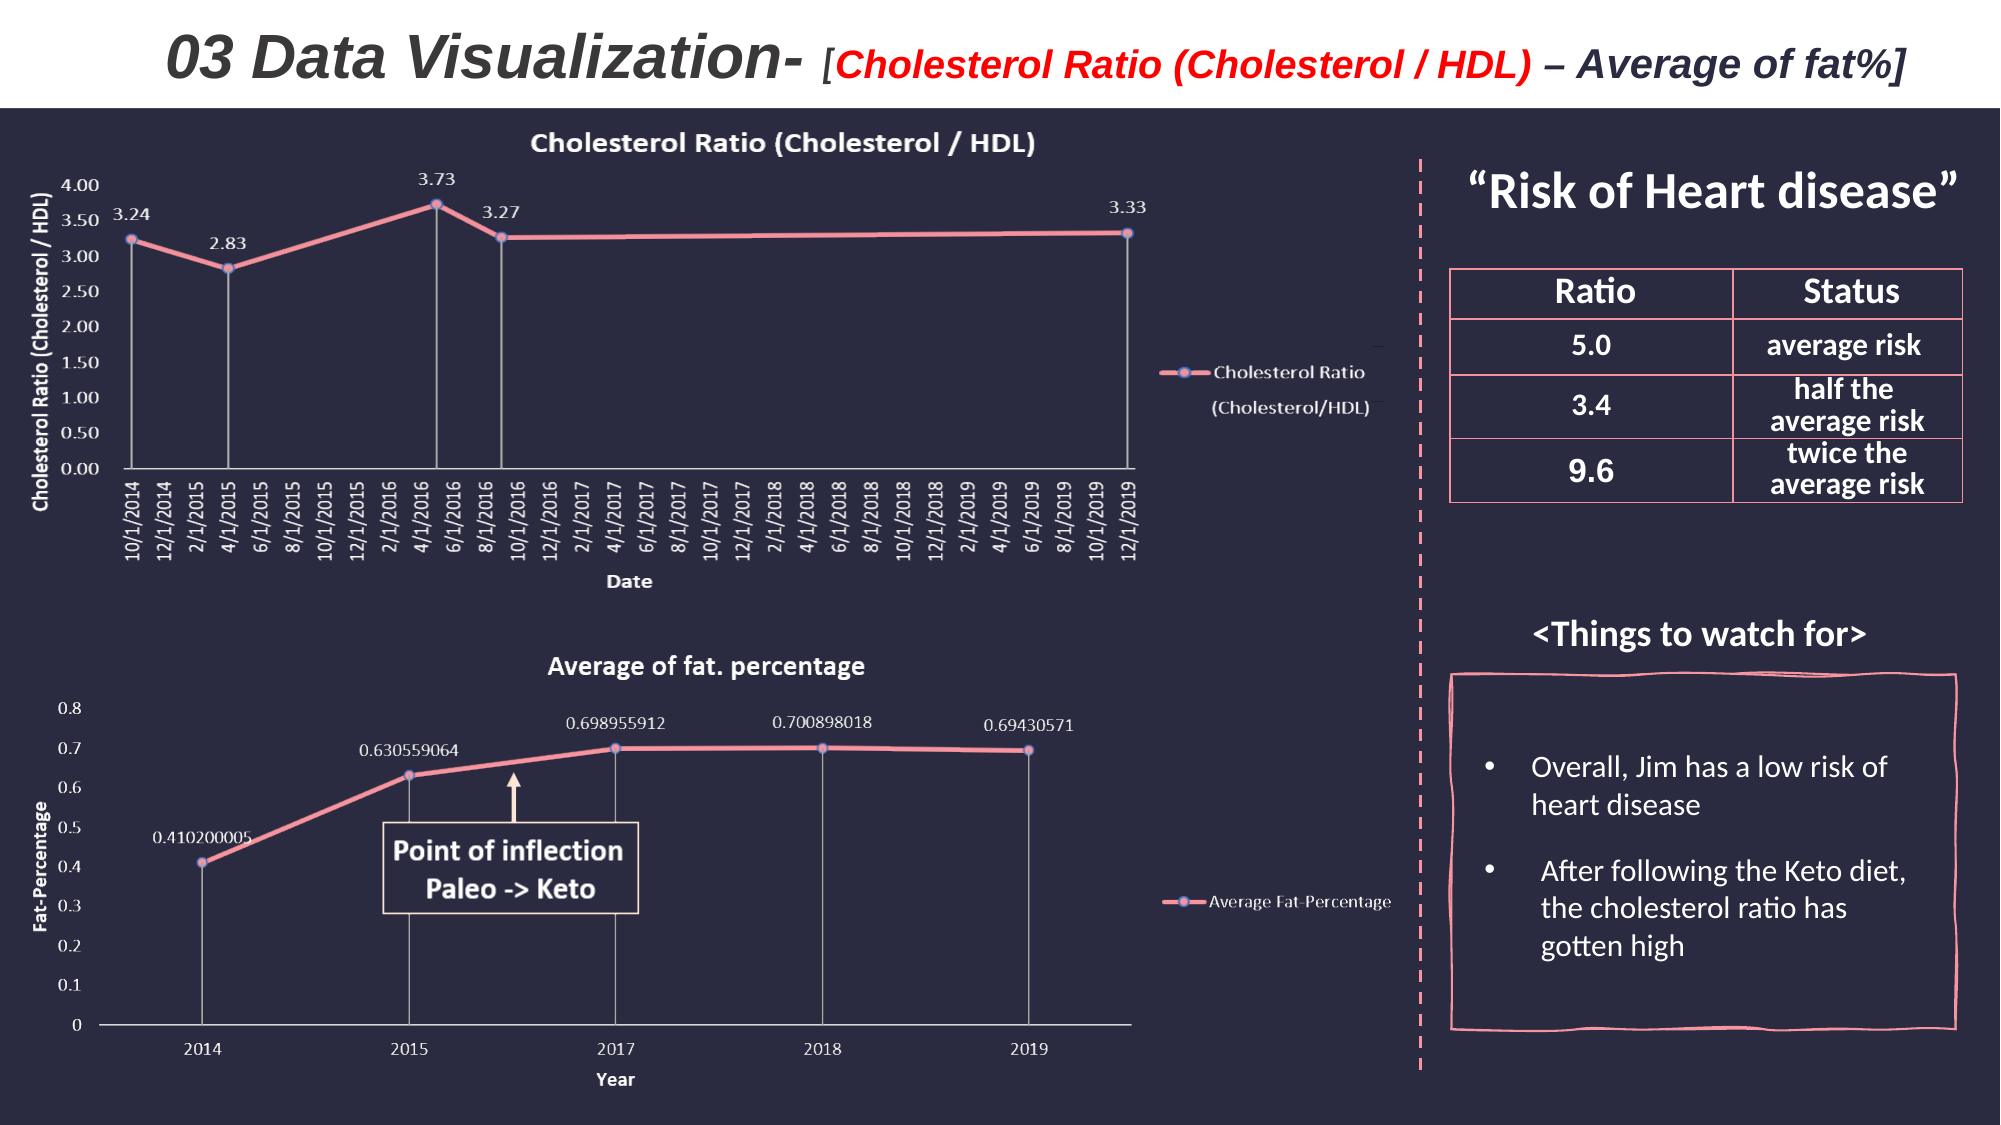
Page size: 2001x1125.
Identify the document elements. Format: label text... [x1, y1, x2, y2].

text_box 03 Data Visualization- [Cholesterol Ratio (Cholesterol / HDL) – Average of fat%] [0, 0, 2000, 109]
picture [0, 107, 1385, 620]
text_box “Risk of Heart disease” [1451, 149, 2000, 227]
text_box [1451, 601, 1956, 1030]
table_cell average risk [1734, 320, 1962, 374]
picture [0, 631, 1413, 1118]
table_cell 3.4 [1451, 376, 1732, 438]
table_header Ratio [1451, 270, 1732, 318]
table_cell 9.6 [1451, 439, 1732, 502]
table_cell half the average risk [1734, 376, 1962, 438]
table_header Status [1734, 270, 1962, 318]
table_cell twice the average risk [1734, 439, 1962, 502]
table_cell 5.0 [1451, 320, 1732, 374]
